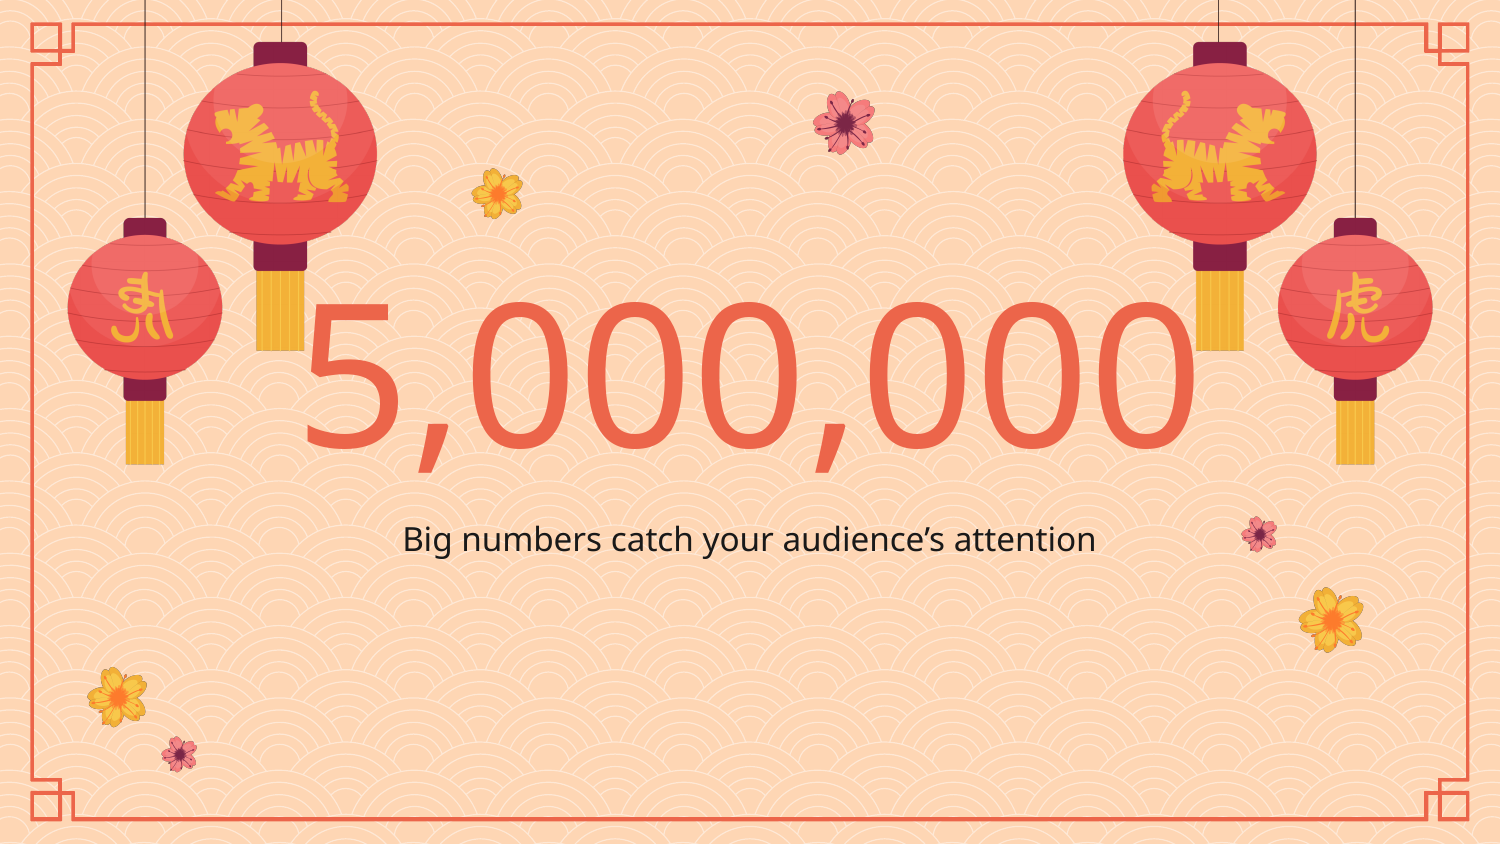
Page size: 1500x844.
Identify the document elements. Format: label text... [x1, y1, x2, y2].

picture [467, 165, 527, 225]
picture [82, 662, 153, 733]
title 5,000,000 [210, 254, 1290, 502]
picture [806, 87, 883, 163]
subtitle Big numbers catch your audience’s attention [210, 502, 1290, 589]
picture [1106, 0, 1476, 476]
picture [24, 0, 394, 476]
picture [1293, 583, 1369, 659]
picture [158, 734, 201, 778]
picture [1238, 514, 1282, 557]
